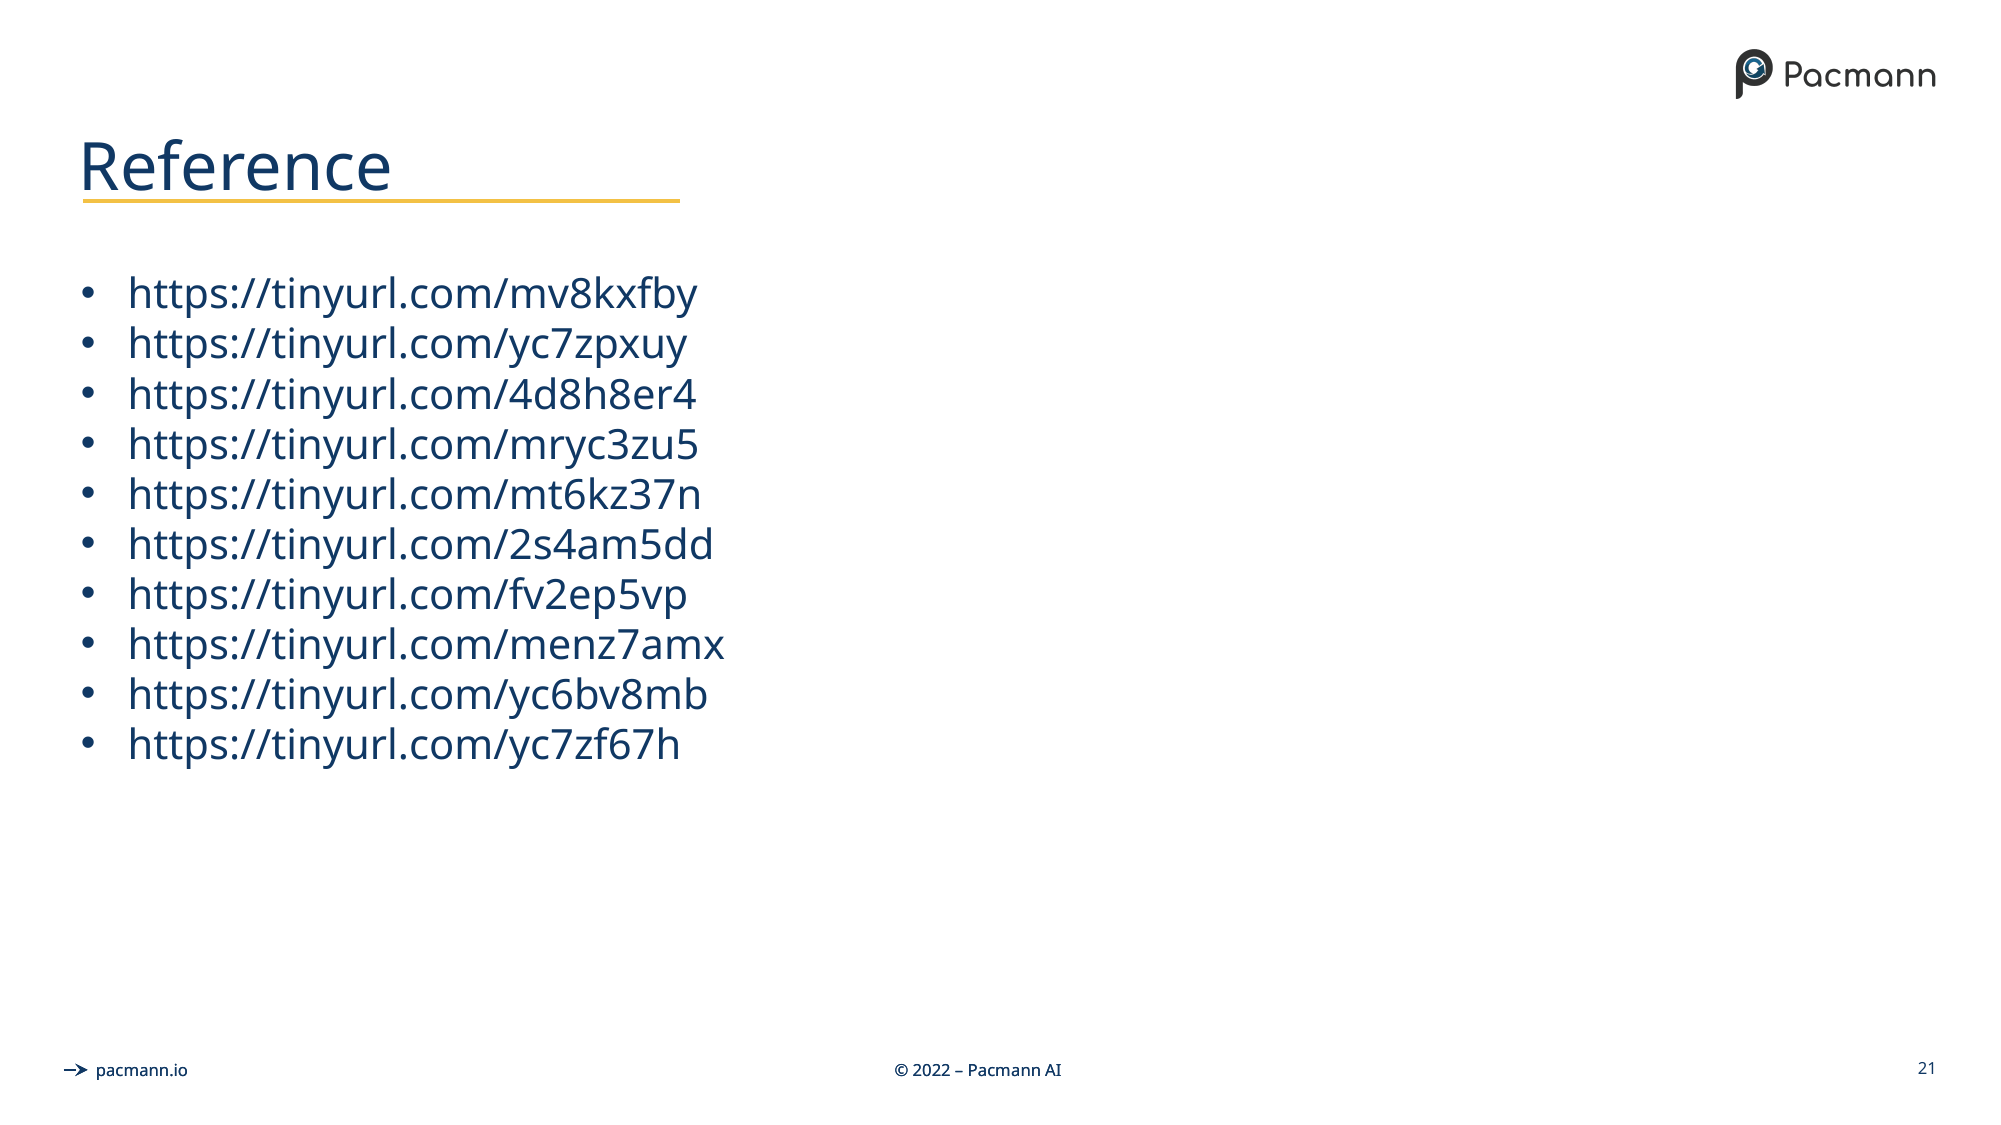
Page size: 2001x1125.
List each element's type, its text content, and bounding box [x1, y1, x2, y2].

picture [1707, 36, 1966, 112]
text_box https://tinyurl.com/mv8kxfby https://tinyurl.com/yc7zpxuy https://tinyurl.com/4d8h8er4 https://tinyurl.com/mryc3zu5 https://tinyurl.com/mt6kz37n https://tinyurl.com/2s4am5dd https://tinyurl.com/fv2ep5vp https://tinyurl.com/menz7amx https://tinyurl.com/yc6bv8mb https://tinyurl.com/yc7zf67h [65, 259, 1934, 775]
title Reference [63, 59, 1952, 278]
